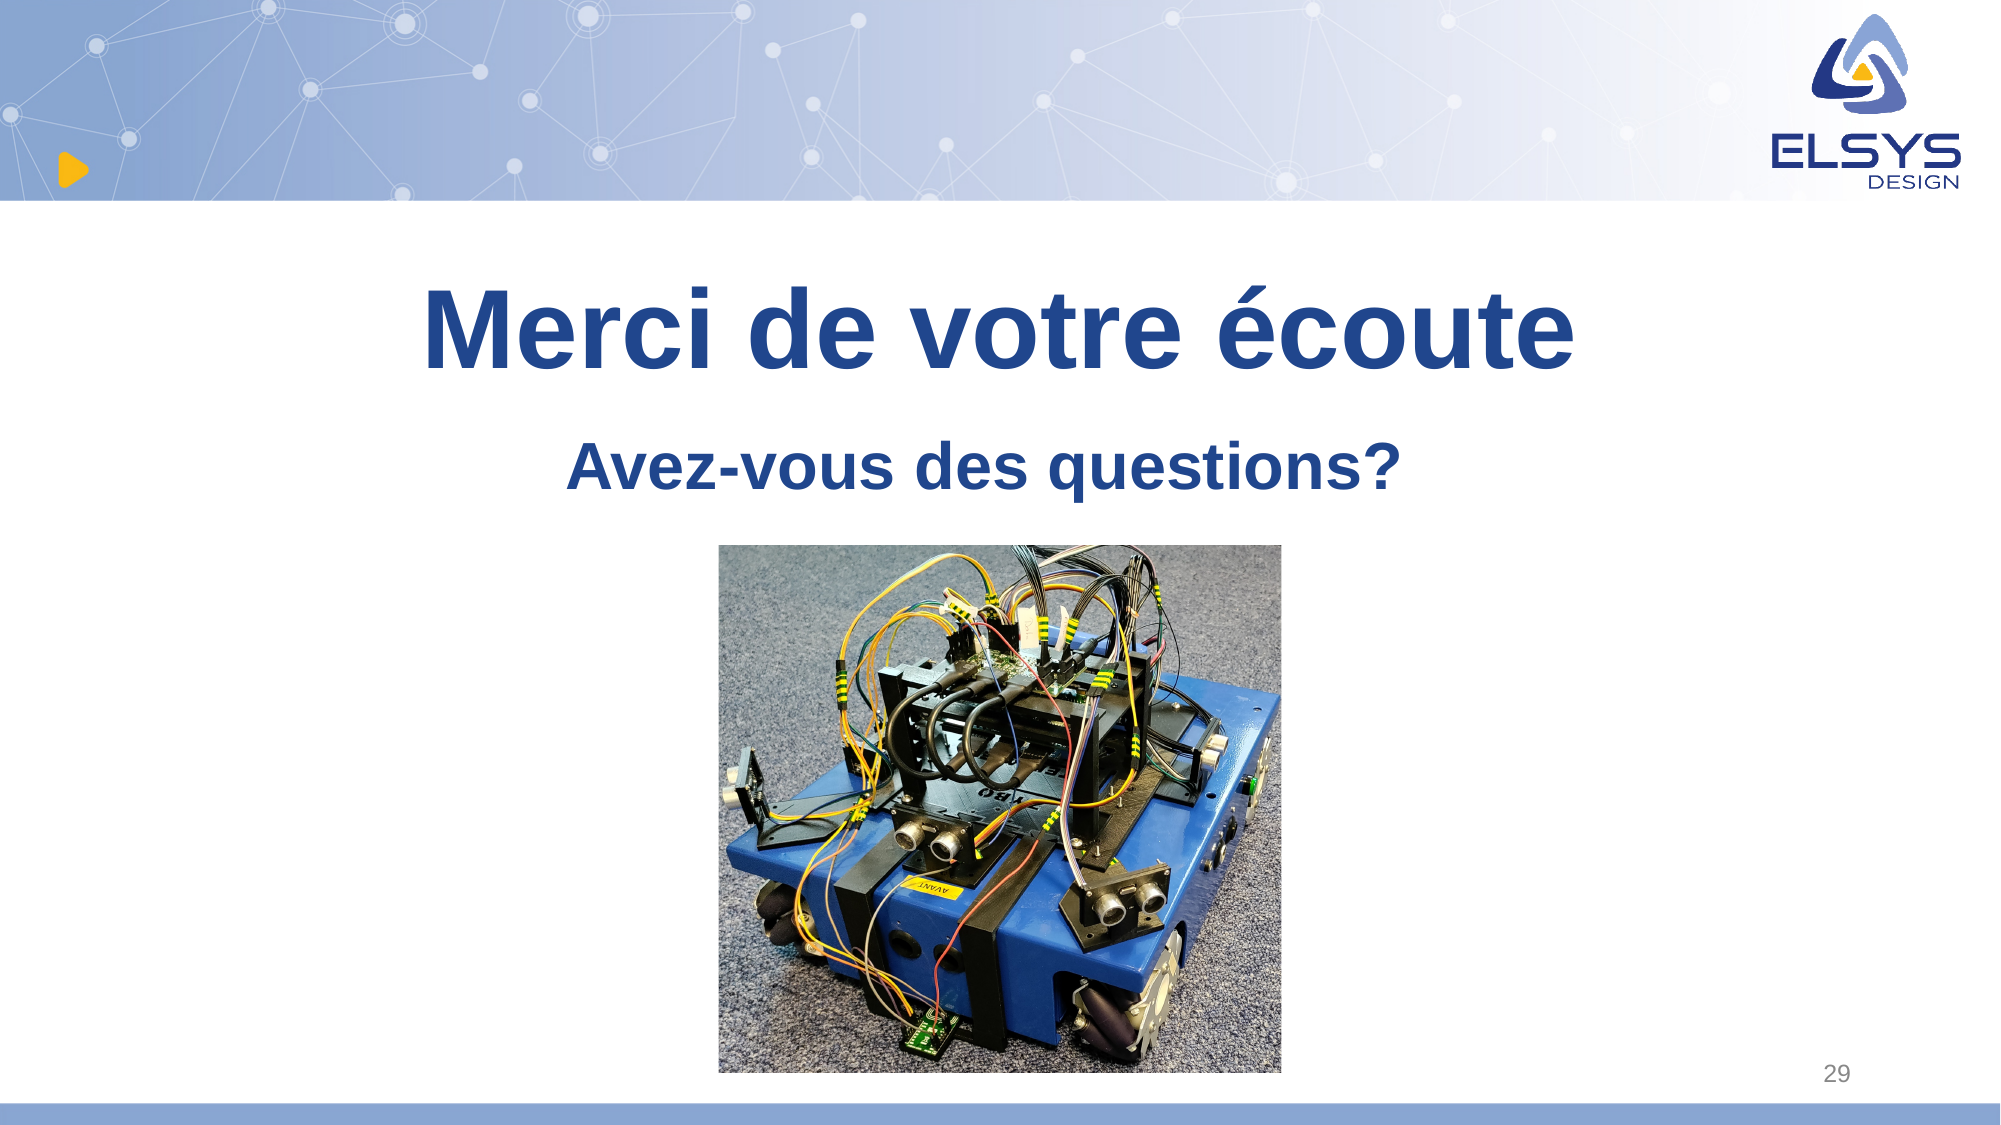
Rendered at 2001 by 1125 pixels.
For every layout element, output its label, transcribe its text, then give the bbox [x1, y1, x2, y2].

title Merci de votre écoute Avez-vous des questions? [137, 251, 1863, 534]
picture [0, 1103, 2001, 1125]
slide_number 29 [1412, 1042, 1863, 1103]
picture [0, 0, 2000, 201]
picture [718, 545, 1282, 1073]
